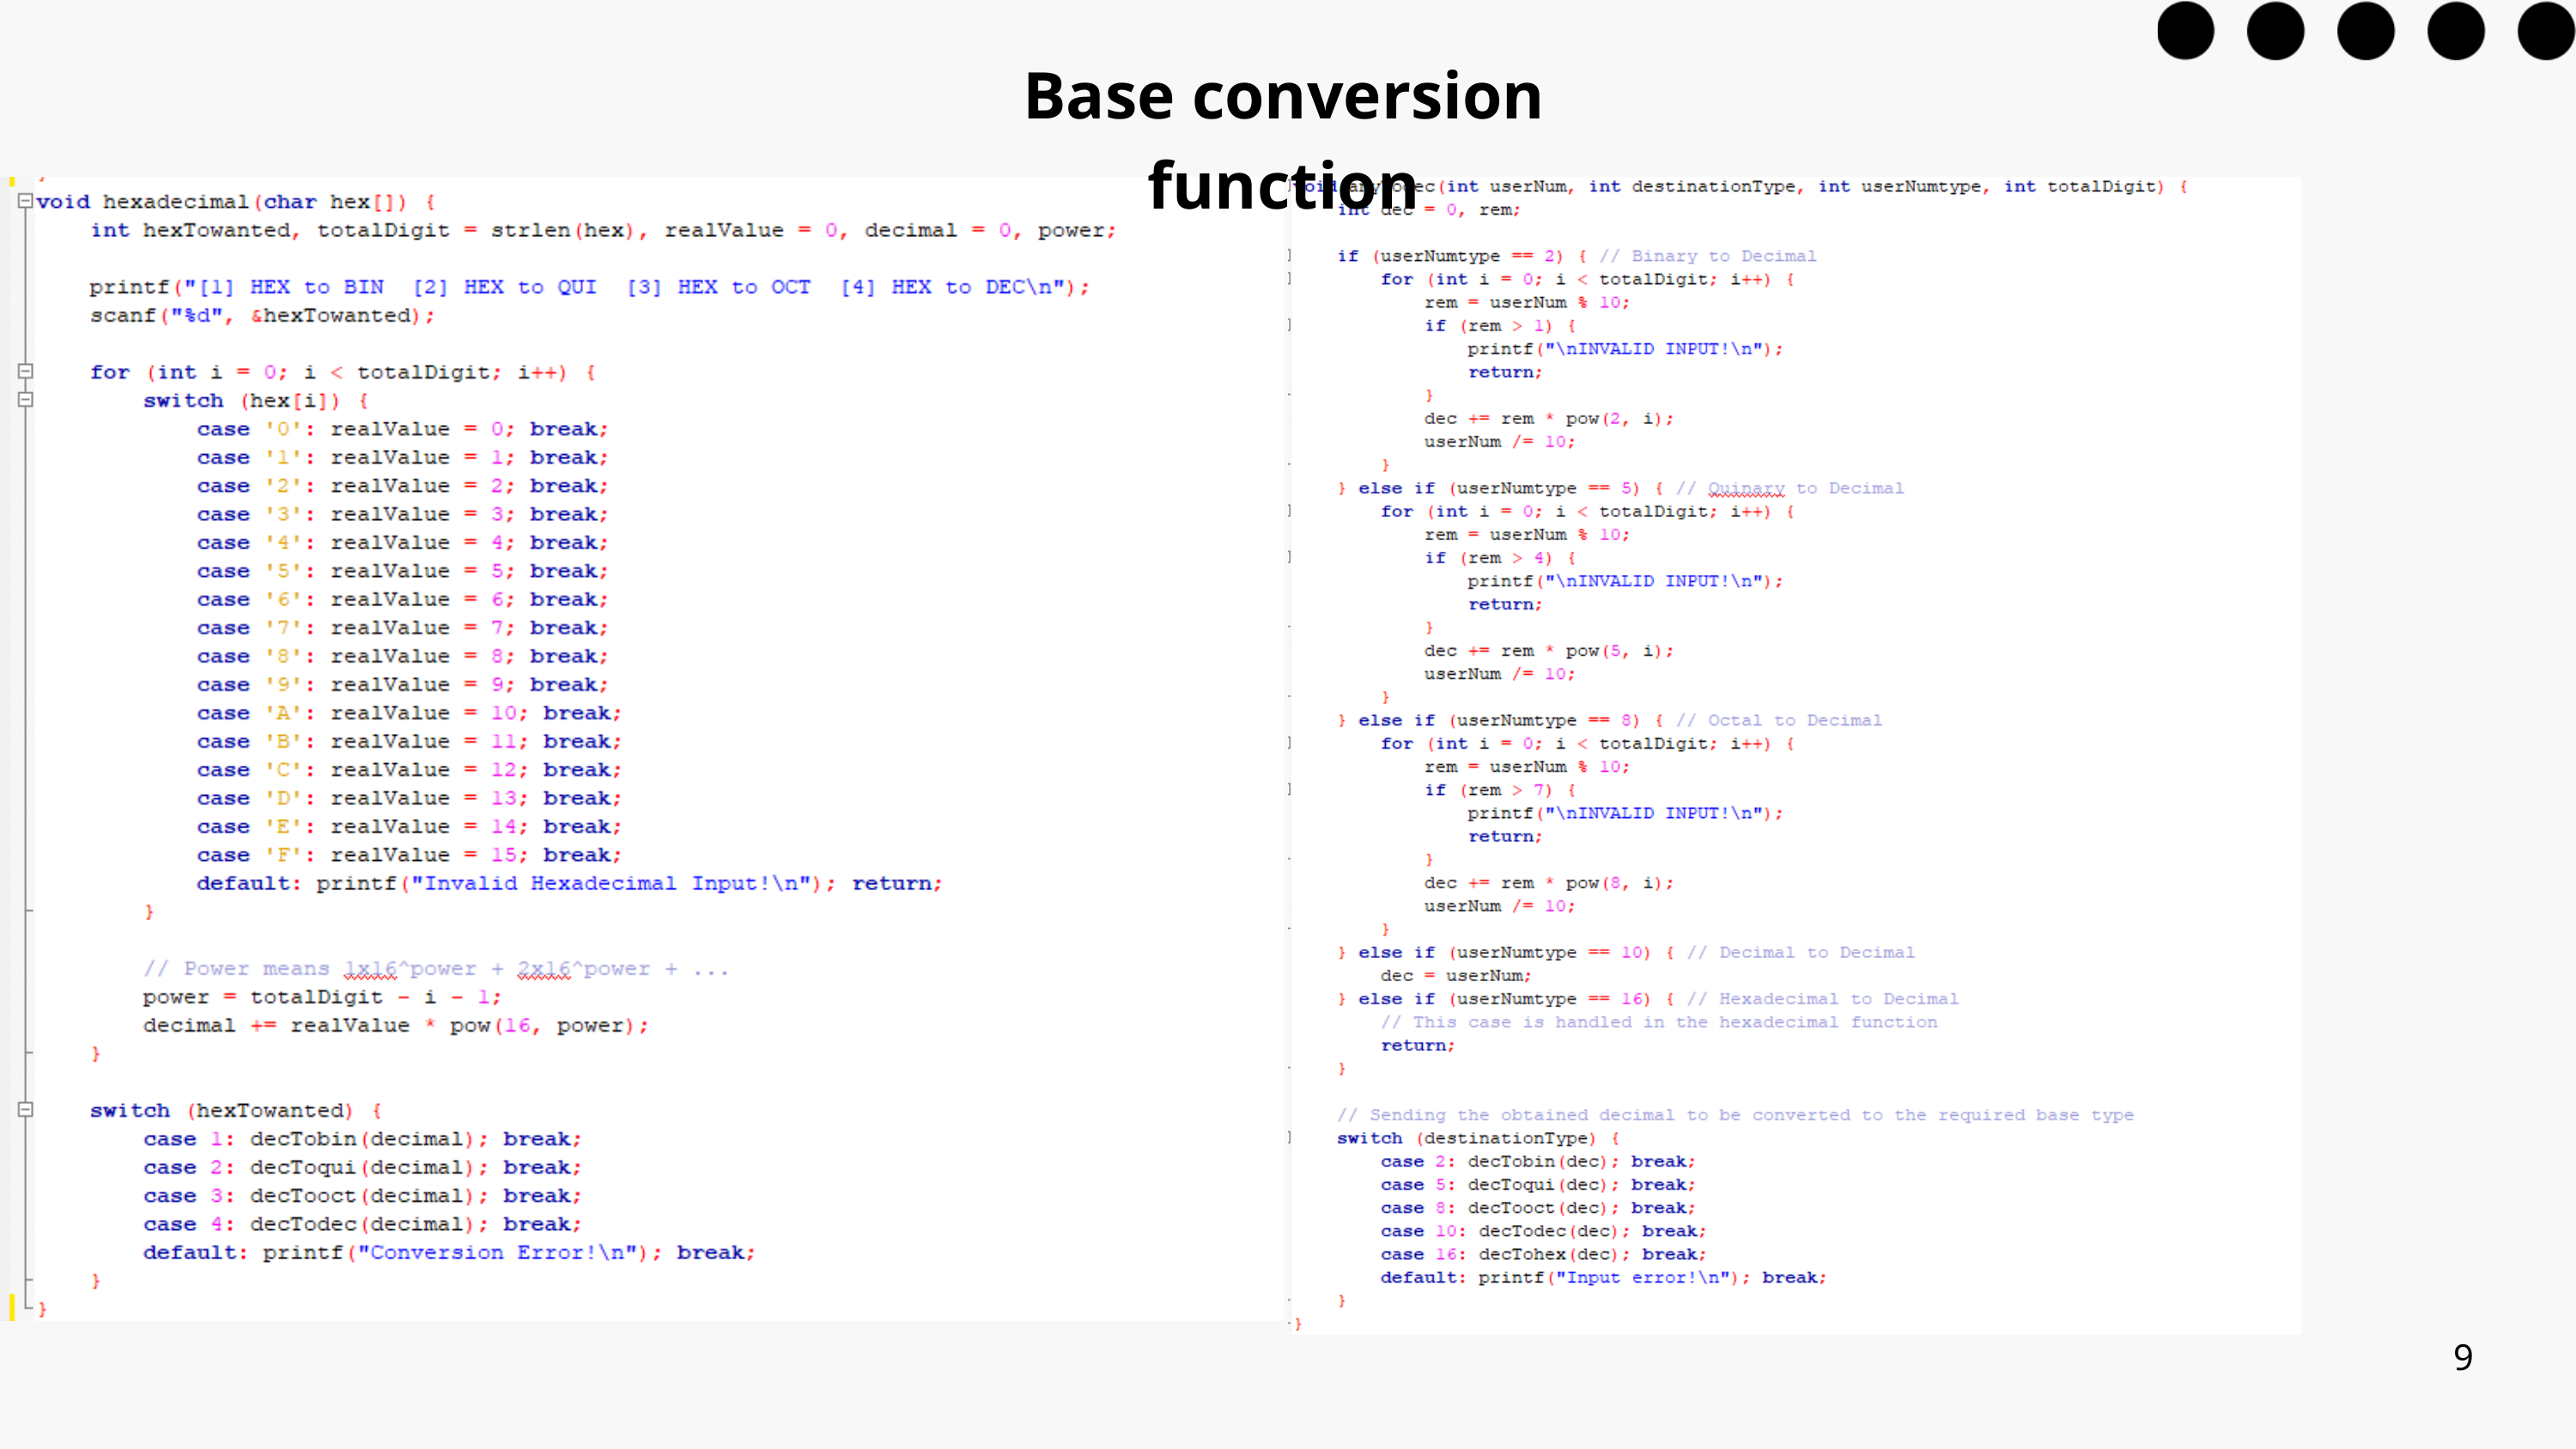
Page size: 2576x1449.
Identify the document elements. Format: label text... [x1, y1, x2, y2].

text_box [0, 177, 1285, 1321]
text_box [1287, 177, 2303, 1335]
text_box Base conversion function [890, 41, 1678, 222]
text_box 9 [2453, 1327, 2475, 1379]
text_box [2157, 0, 2576, 63]
